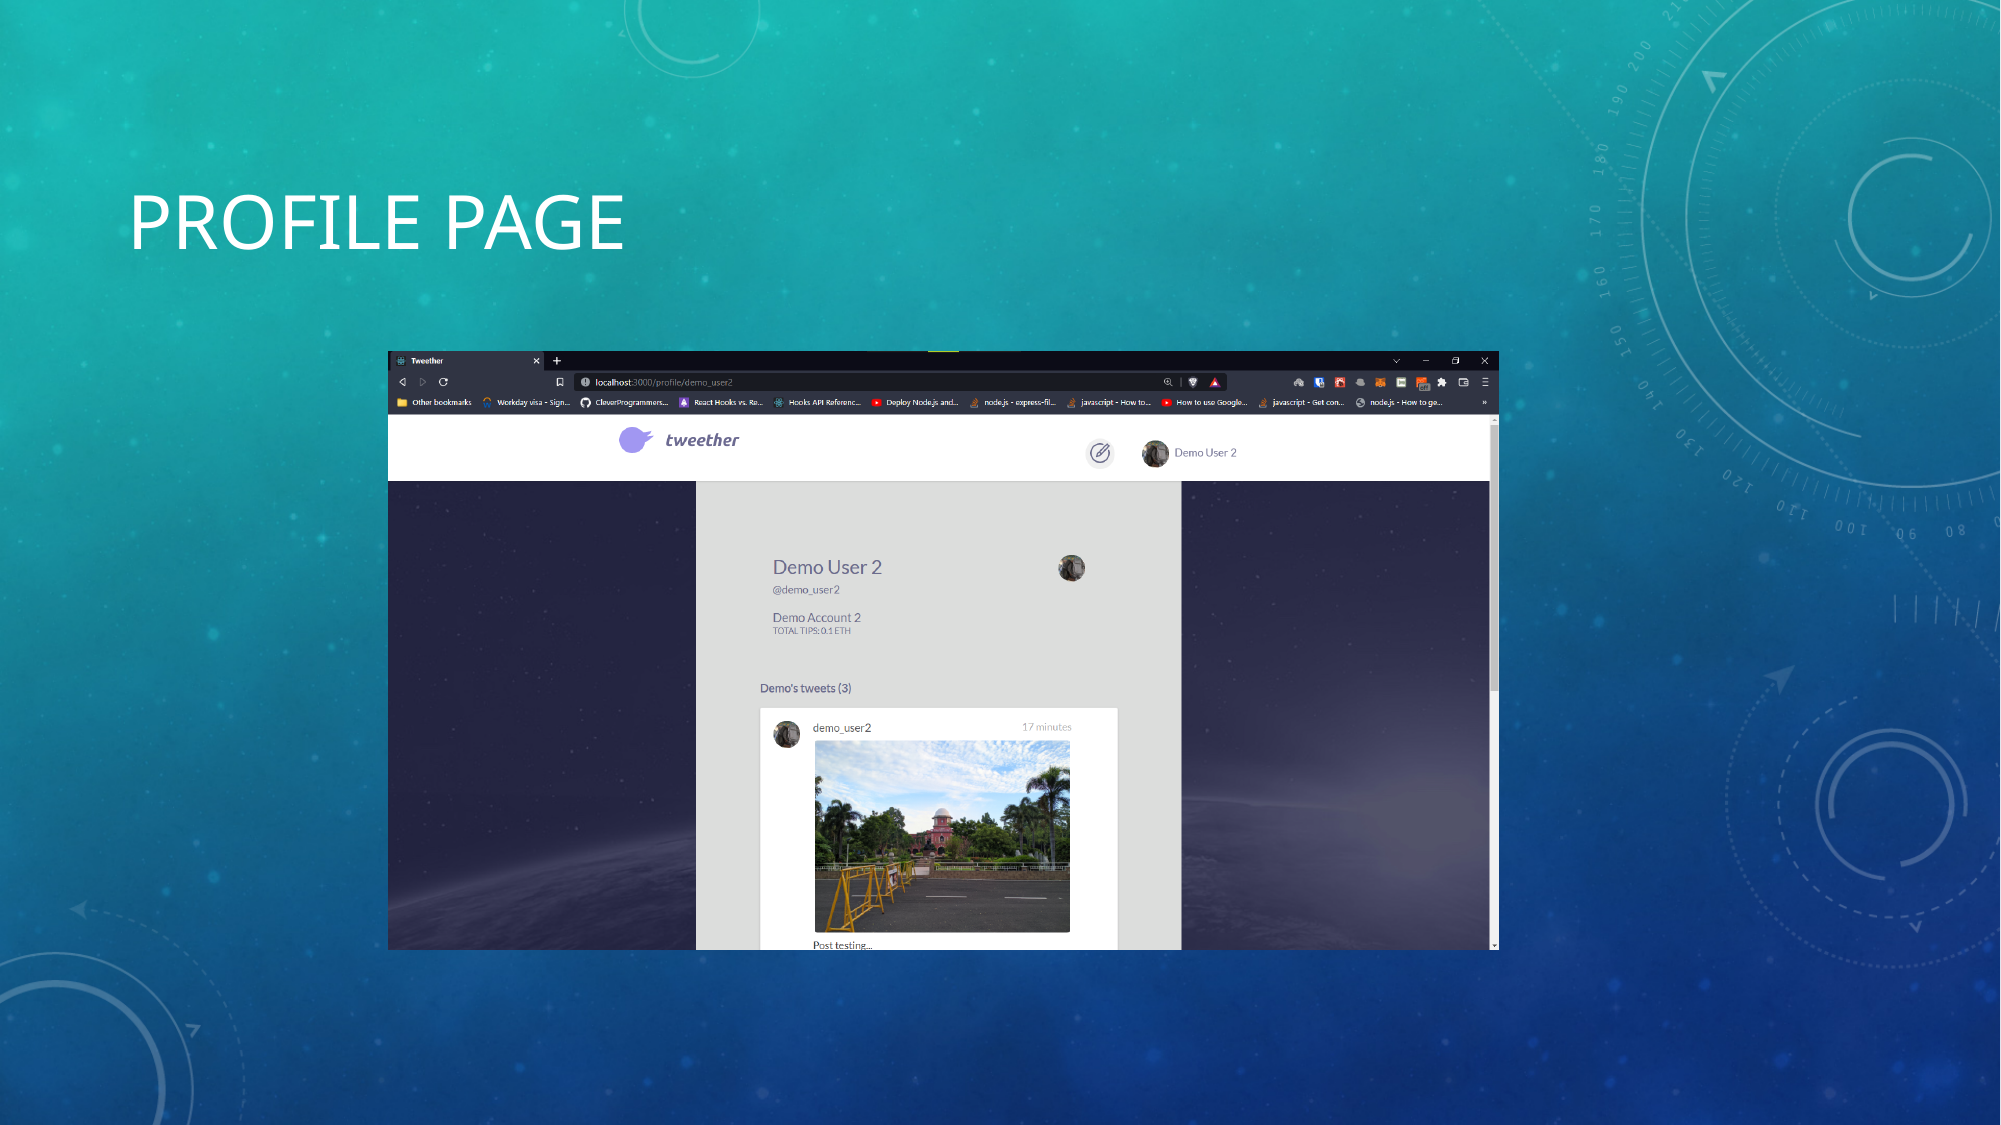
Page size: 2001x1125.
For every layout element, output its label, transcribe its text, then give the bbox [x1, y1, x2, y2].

picture [0, 0, 2001, 1125]
title Profile page [112, 99, 1775, 339]
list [388, 350, 1499, 951]
